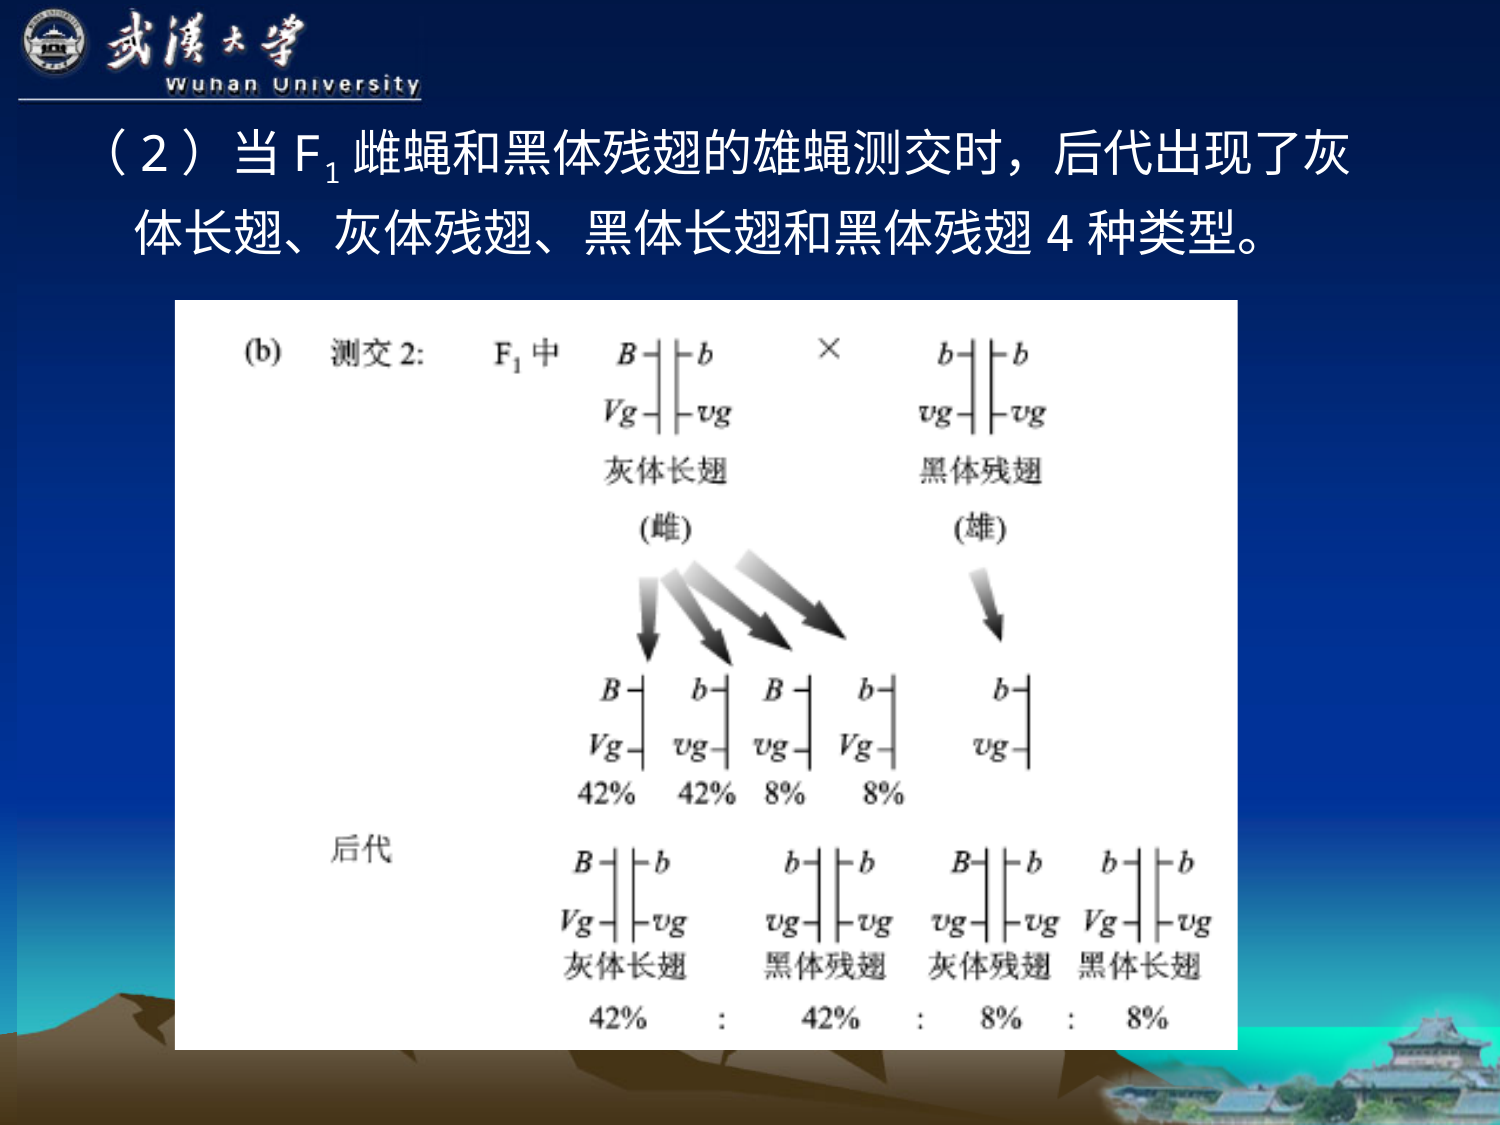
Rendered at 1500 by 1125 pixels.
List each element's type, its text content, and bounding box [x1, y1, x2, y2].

picture [17, 4, 1500, 1125]
list （2）当F1雌蝇和黑体残翅的雄蝇测交时，后代出现了灰体长翅、灰体残翅、黑体长翅和黑体残翅4种类型。 [62, 99, 1413, 250]
